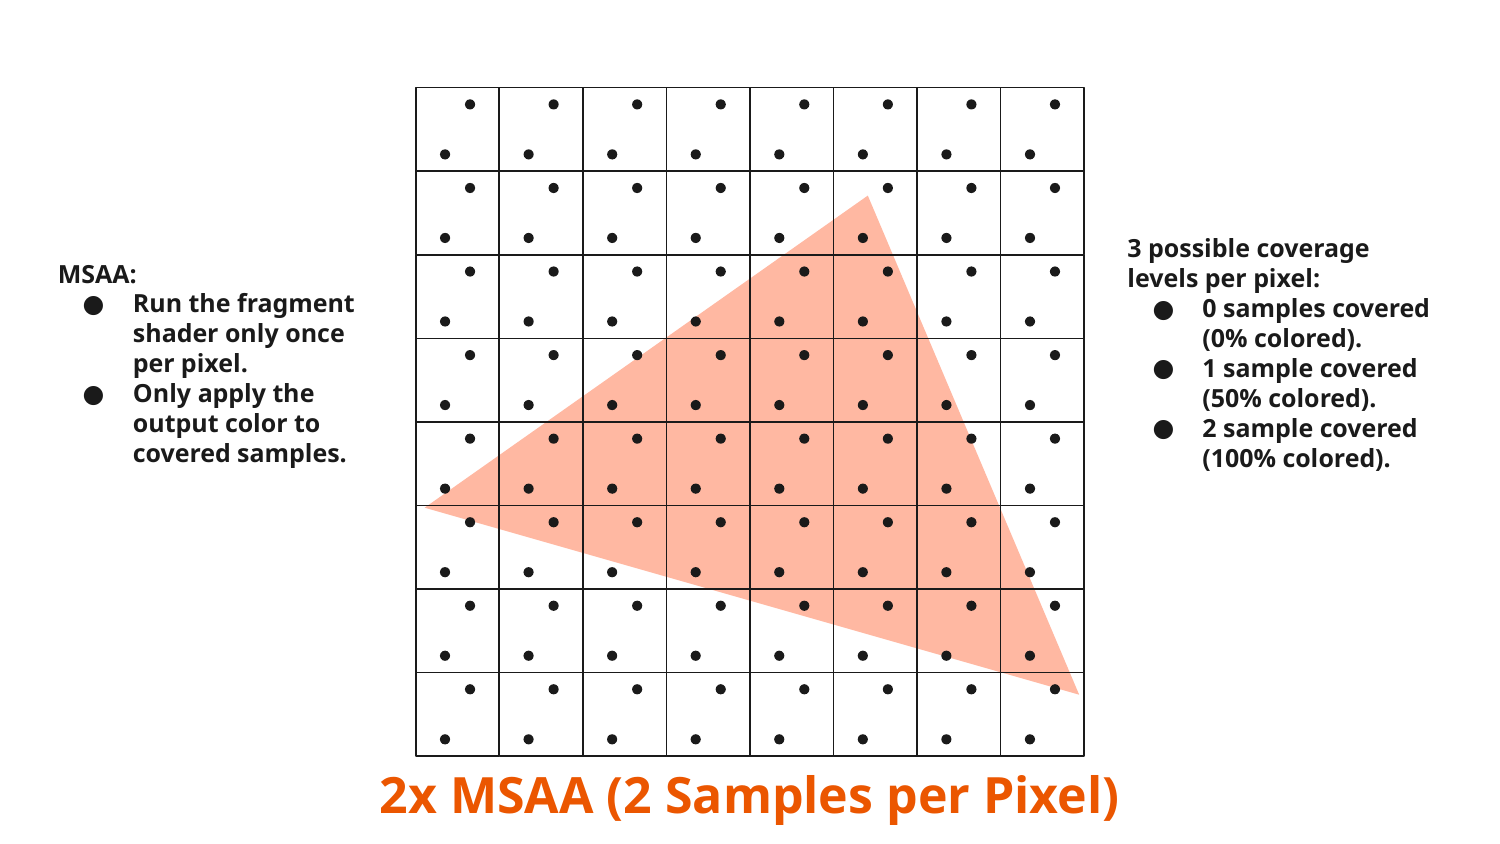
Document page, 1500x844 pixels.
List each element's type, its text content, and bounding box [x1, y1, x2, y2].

text_box [415, 87, 499, 171]
text_box [750, 589, 833, 599]
text_box [582, 672, 666, 682]
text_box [439, 600, 1061, 662]
text_box [750, 505, 833, 515]
text_box [750, 254, 833, 264]
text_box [439, 99, 1061, 160]
text_box [582, 254, 666, 264]
text_box 2x MSAA (2 Samples per Pixel) [364, 756, 1136, 832]
text_box [499, 589, 582, 599]
text_box [415, 505, 499, 589]
text_box [1000, 672, 1085, 756]
text_box [415, 672, 499, 756]
text_box [917, 87, 1000, 97]
text_box [582, 87, 666, 97]
text_box [499, 338, 582, 348]
text_box [917, 589, 1000, 599]
text_box [833, 589, 917, 599]
text_box [666, 505, 750, 515]
text_box 3 possible coverage levels per pixel: 0 samples covered (0% colored). 1 sample covered (50% colored). 2 sample covered (100% colored). [1112, 217, 1458, 529]
text_box [666, 589, 750, 599]
text_box [917, 672, 1000, 682]
text_box [833, 171, 917, 181]
text_box [666, 421, 750, 431]
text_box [439, 516, 1061, 578]
text_box [750, 421, 833, 431]
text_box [439, 266, 1061, 327]
text_box [750, 338, 833, 348]
text_box [750, 87, 833, 97]
text_box [917, 421, 1000, 431]
text_box MSAA: Run the fragment shader only once per pixel. Only apply the output color to covered samples. [42, 243, 388, 554]
text_box [1000, 421, 1085, 505]
text_box [415, 338, 499, 421]
text_box [582, 589, 666, 599]
text_box [499, 505, 582, 515]
text_box [499, 254, 582, 264]
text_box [439, 683, 1061, 745]
text_box [833, 421, 917, 431]
text_box [666, 338, 750, 348]
text_box [1000, 505, 1085, 589]
text_box [582, 505, 666, 515]
text_box [917, 338, 1000, 348]
text_box [833, 254, 917, 264]
text_box [1000, 87, 1085, 171]
text_box [917, 505, 1000, 515]
text_box [499, 171, 582, 181]
text_box [1000, 254, 1085, 338]
text_box [1000, 589, 1085, 672]
text_box [582, 171, 666, 181]
text_box [833, 87, 917, 97]
text_box [1000, 171, 1085, 254]
text_box [415, 254, 499, 338]
text_box [833, 505, 917, 515]
text_box [750, 672, 833, 682]
text_box [666, 672, 750, 682]
text_box [666, 171, 750, 181]
text_box [917, 254, 1000, 264]
text_box [582, 338, 666, 348]
text_box [917, 171, 1000, 181]
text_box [439, 349, 1061, 411]
text_box [499, 87, 582, 97]
text_box [499, 421, 582, 431]
text_box [582, 421, 666, 431]
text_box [439, 182, 1061, 244]
text_box [499, 672, 582, 682]
text_box [833, 672, 917, 682]
text_box [415, 171, 499, 254]
text_box [666, 87, 750, 97]
text_box [833, 338, 917, 348]
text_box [439, 433, 1061, 494]
text_box [415, 421, 499, 505]
text_box [666, 254, 750, 264]
text_box [1000, 338, 1085, 421]
text_box [415, 589, 499, 672]
text_box [750, 171, 833, 181]
